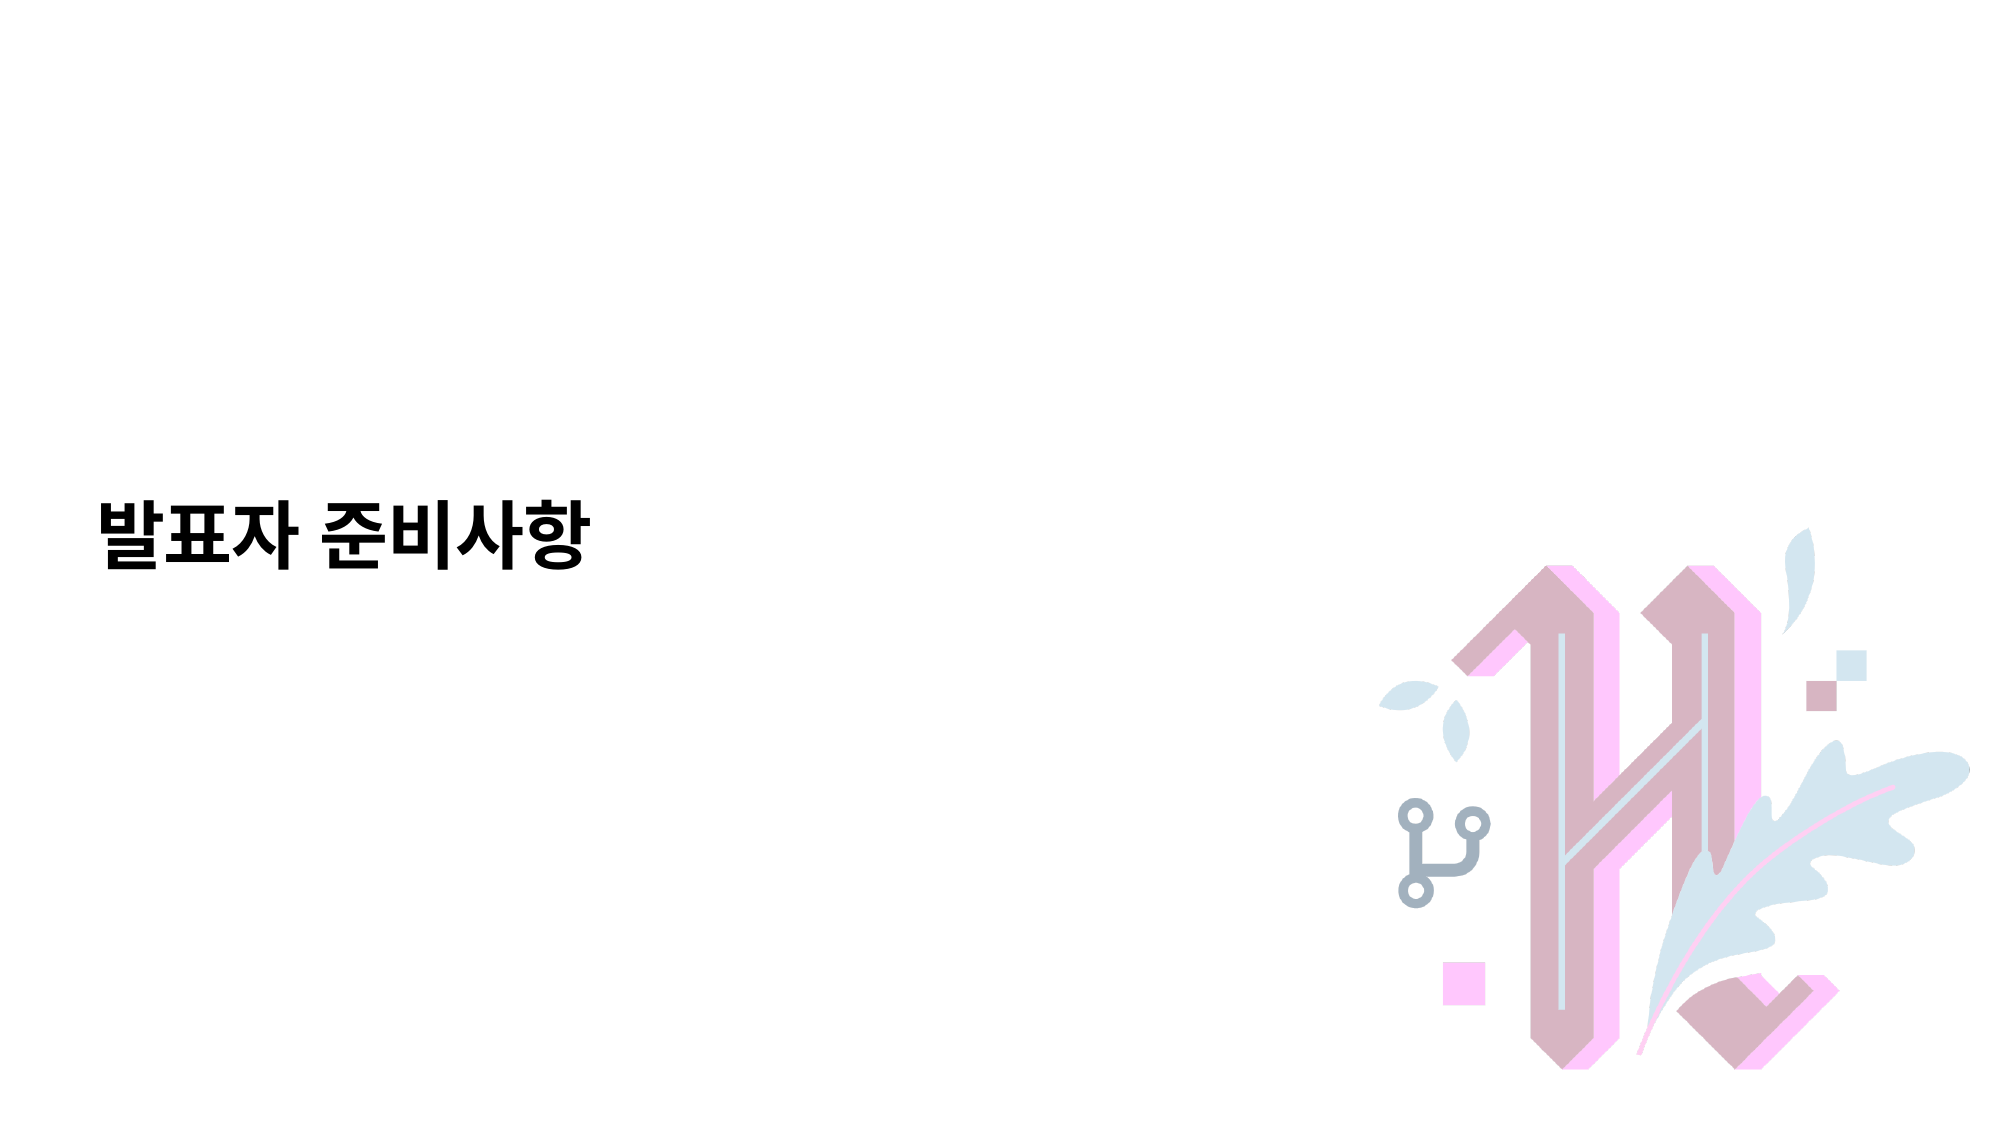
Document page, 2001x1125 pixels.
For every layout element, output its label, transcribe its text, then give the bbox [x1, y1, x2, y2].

title 발표자 준비사항 [96, 498, 1000, 580]
